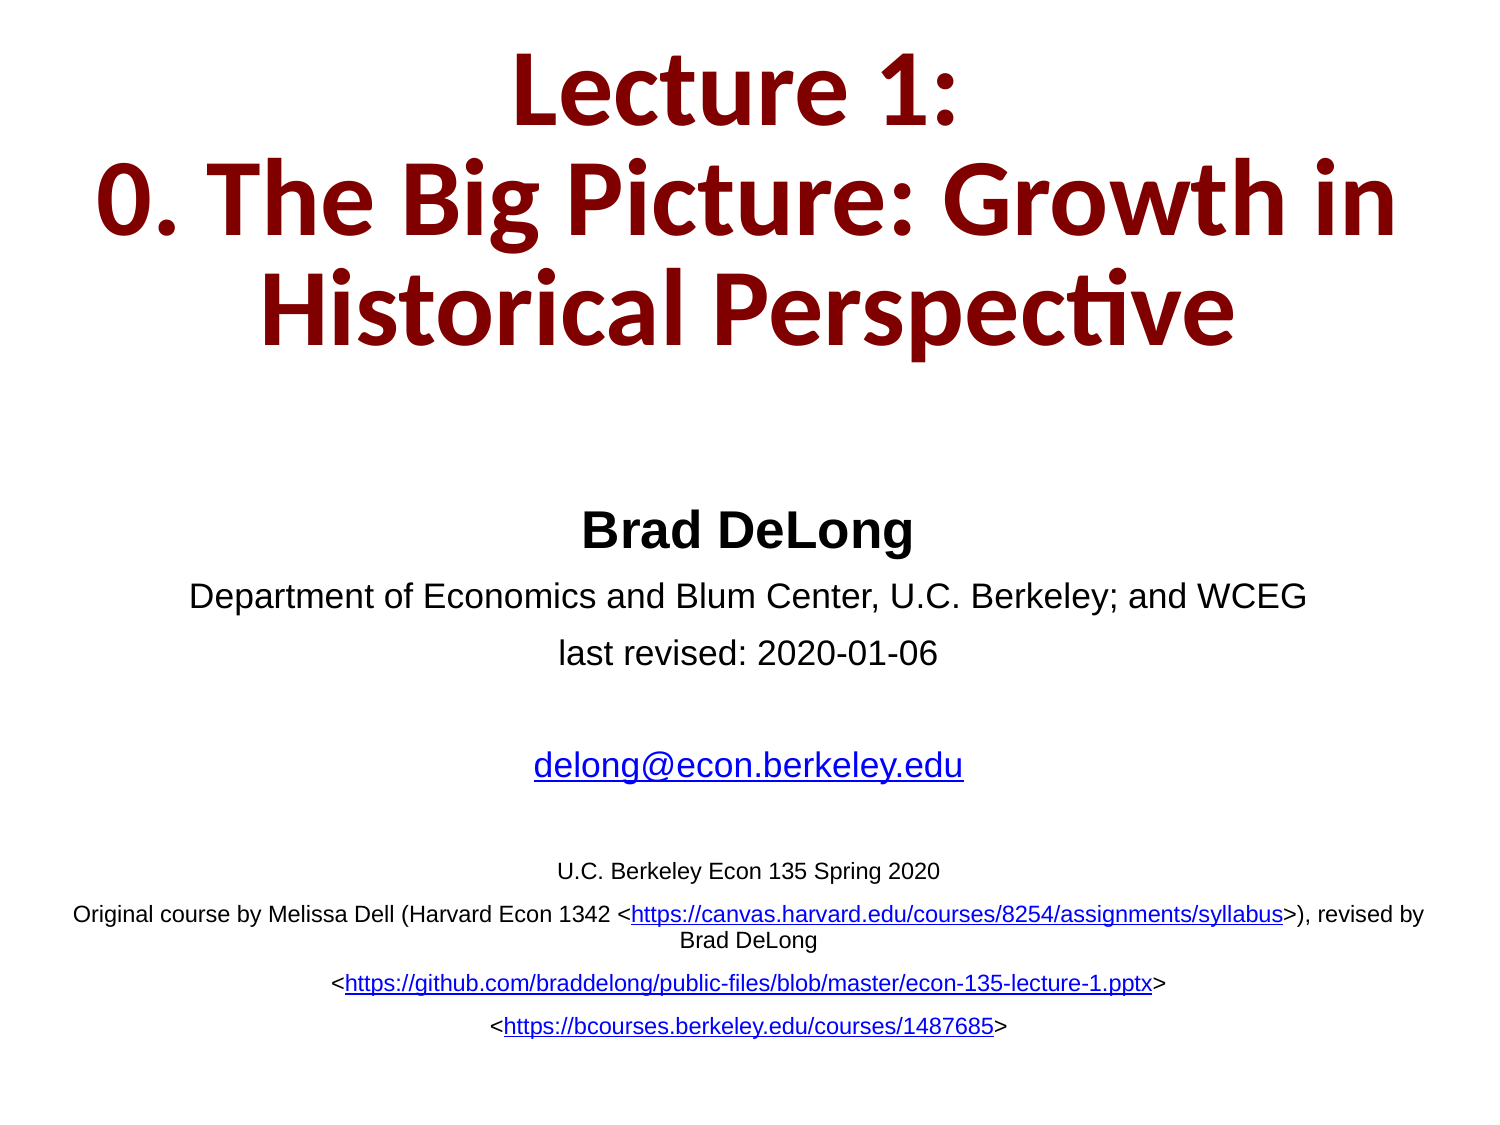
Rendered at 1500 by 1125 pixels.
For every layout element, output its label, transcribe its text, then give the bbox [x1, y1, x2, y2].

title Lecture 1: 0. The Big Picture: Growth in Historical Perspective [44, 0, 1453, 416]
list Brad DeLong Department of Economics and Blum Center, U.C. Berkeley; and WCEG last revised: 2020-01-06 delong@econ.berkeley.edu U.C. Berkeley Econ 135 Spring 2020 Original course by Melissa Dell (Harvard Econ 1342 <https://canvas.harvard.edu/courses/8254/assignments/syllabus>), revised by Brad DeLong <https://github.com/braddelong/public-files/blob/master/econ-135-lecture-1.pptx> <https://bcourses.berkeley.edu/courses/1487685> [44, 416, 1453, 1095]
